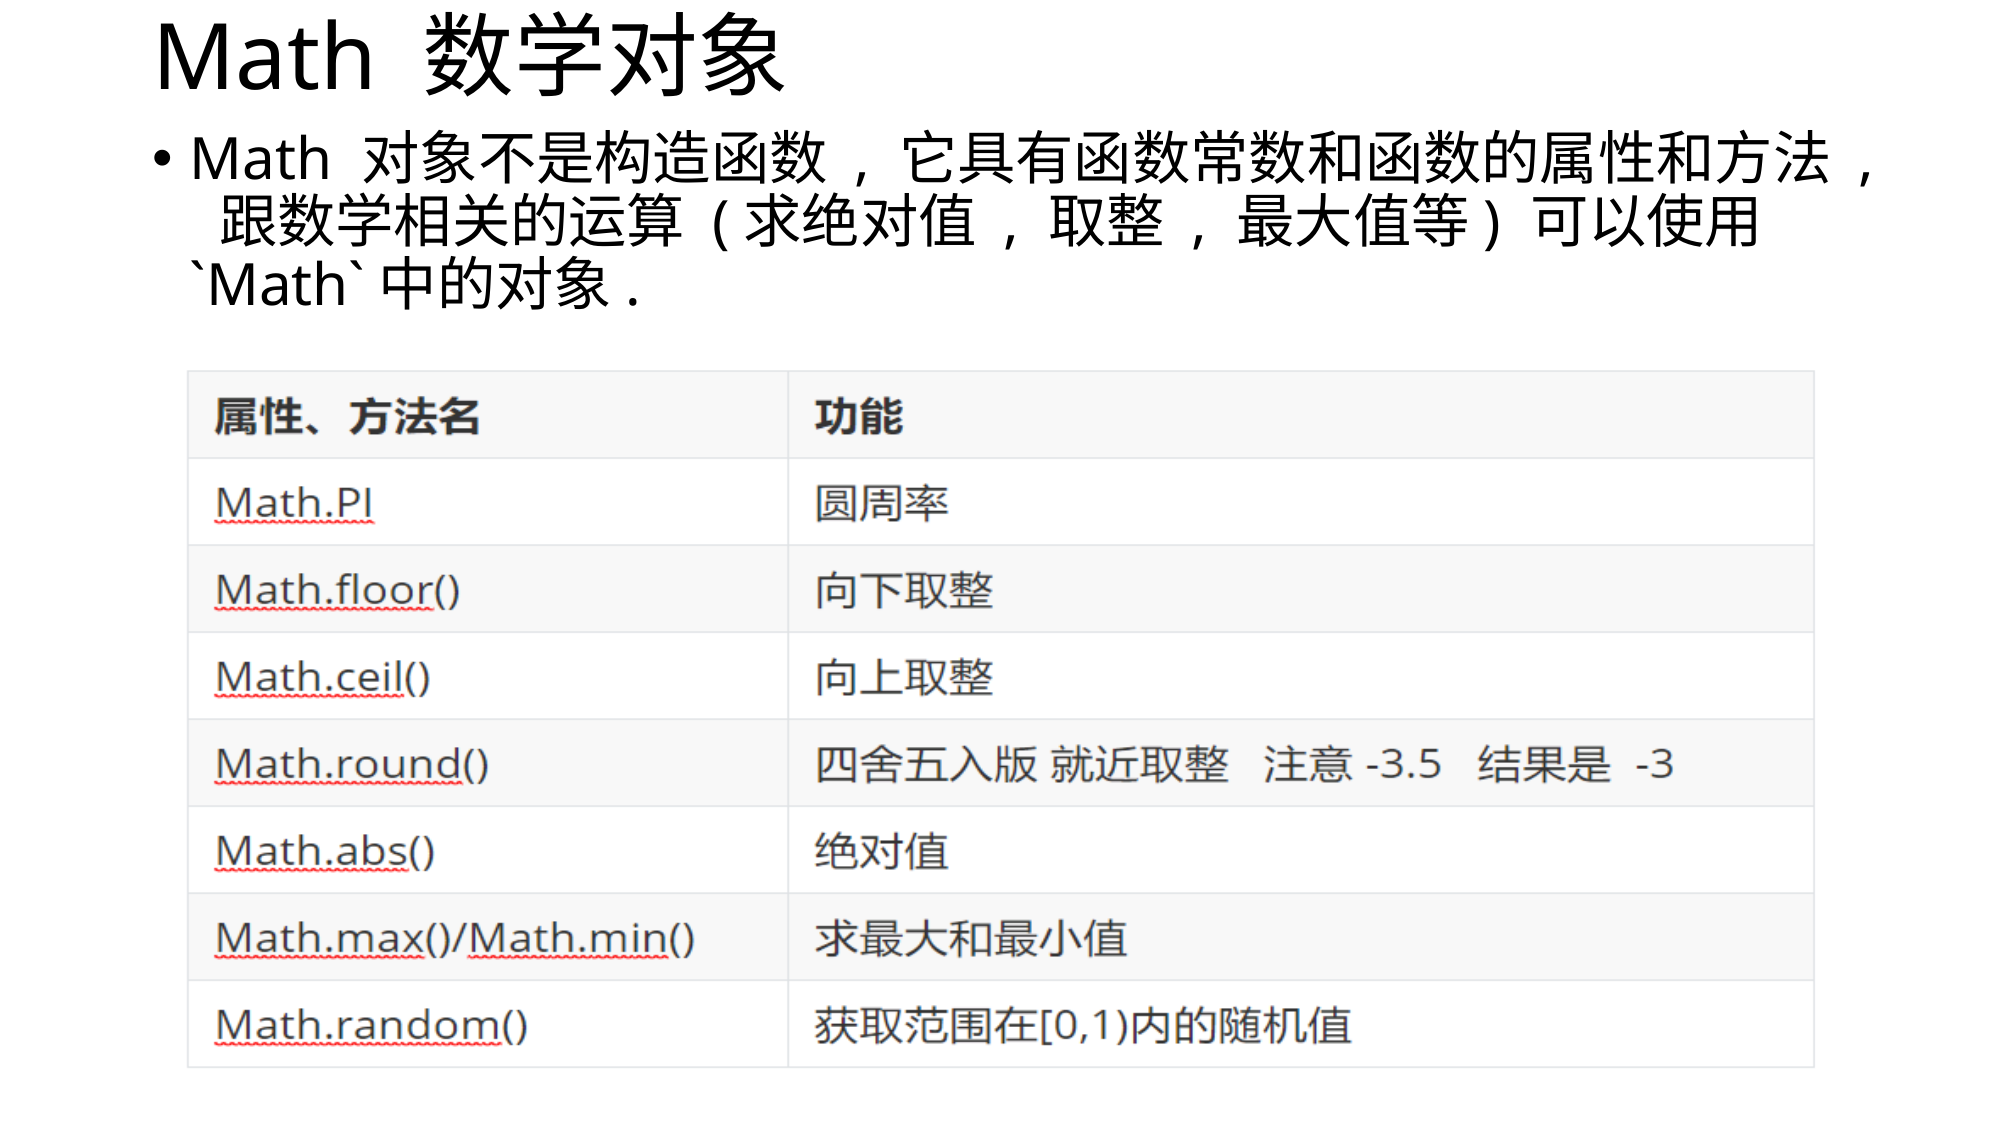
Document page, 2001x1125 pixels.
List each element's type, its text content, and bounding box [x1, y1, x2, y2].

list Math 对象不是构造函数 , 它具有函数常数和函数的属性和方法 , 跟数学相关的运算 (求绝对值 , 取整 , 最大值等) 可以使用`Math`中的对象. [137, 121, 1863, 836]
title Math 数学对象 [137, 0, 1863, 121]
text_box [184, 369, 1816, 1084]
